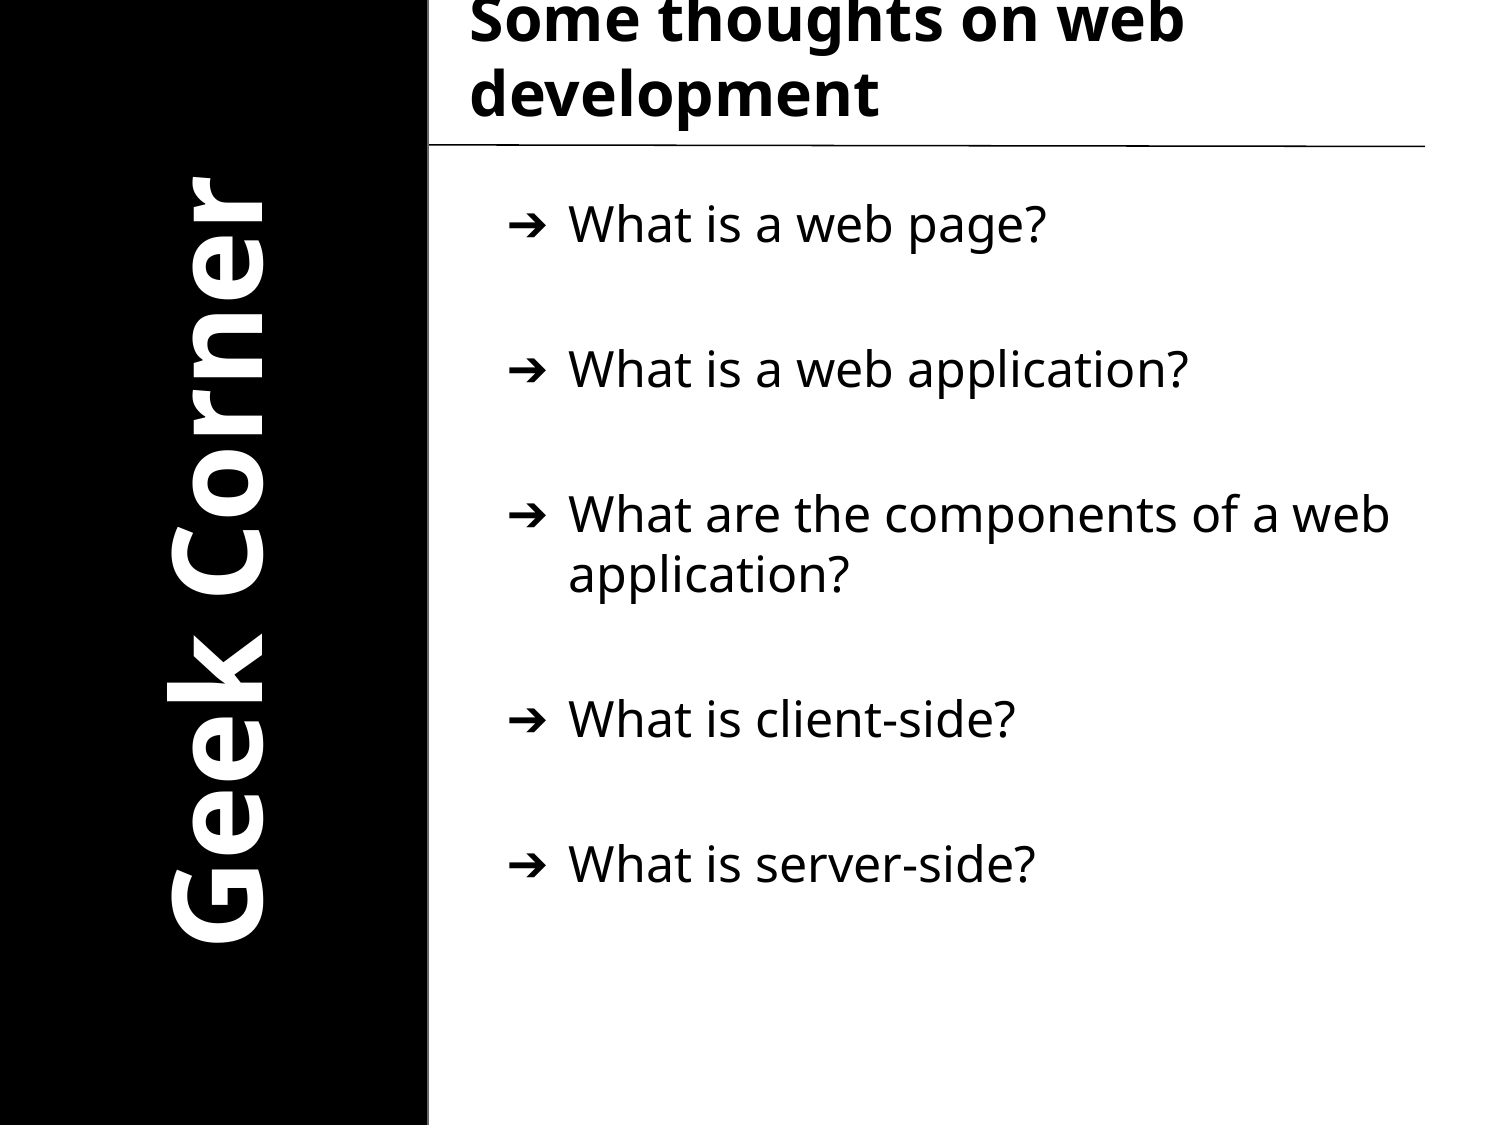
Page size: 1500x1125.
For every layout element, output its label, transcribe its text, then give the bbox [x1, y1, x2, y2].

title Some thoughts on web development [454, 32, 1428, 145]
text_box Geek Corner [0, 0, 429, 1125]
list What is a web page? What is a web application? What are the components of a web application? What is client-side? What is server-side? [479, 177, 1428, 1084]
